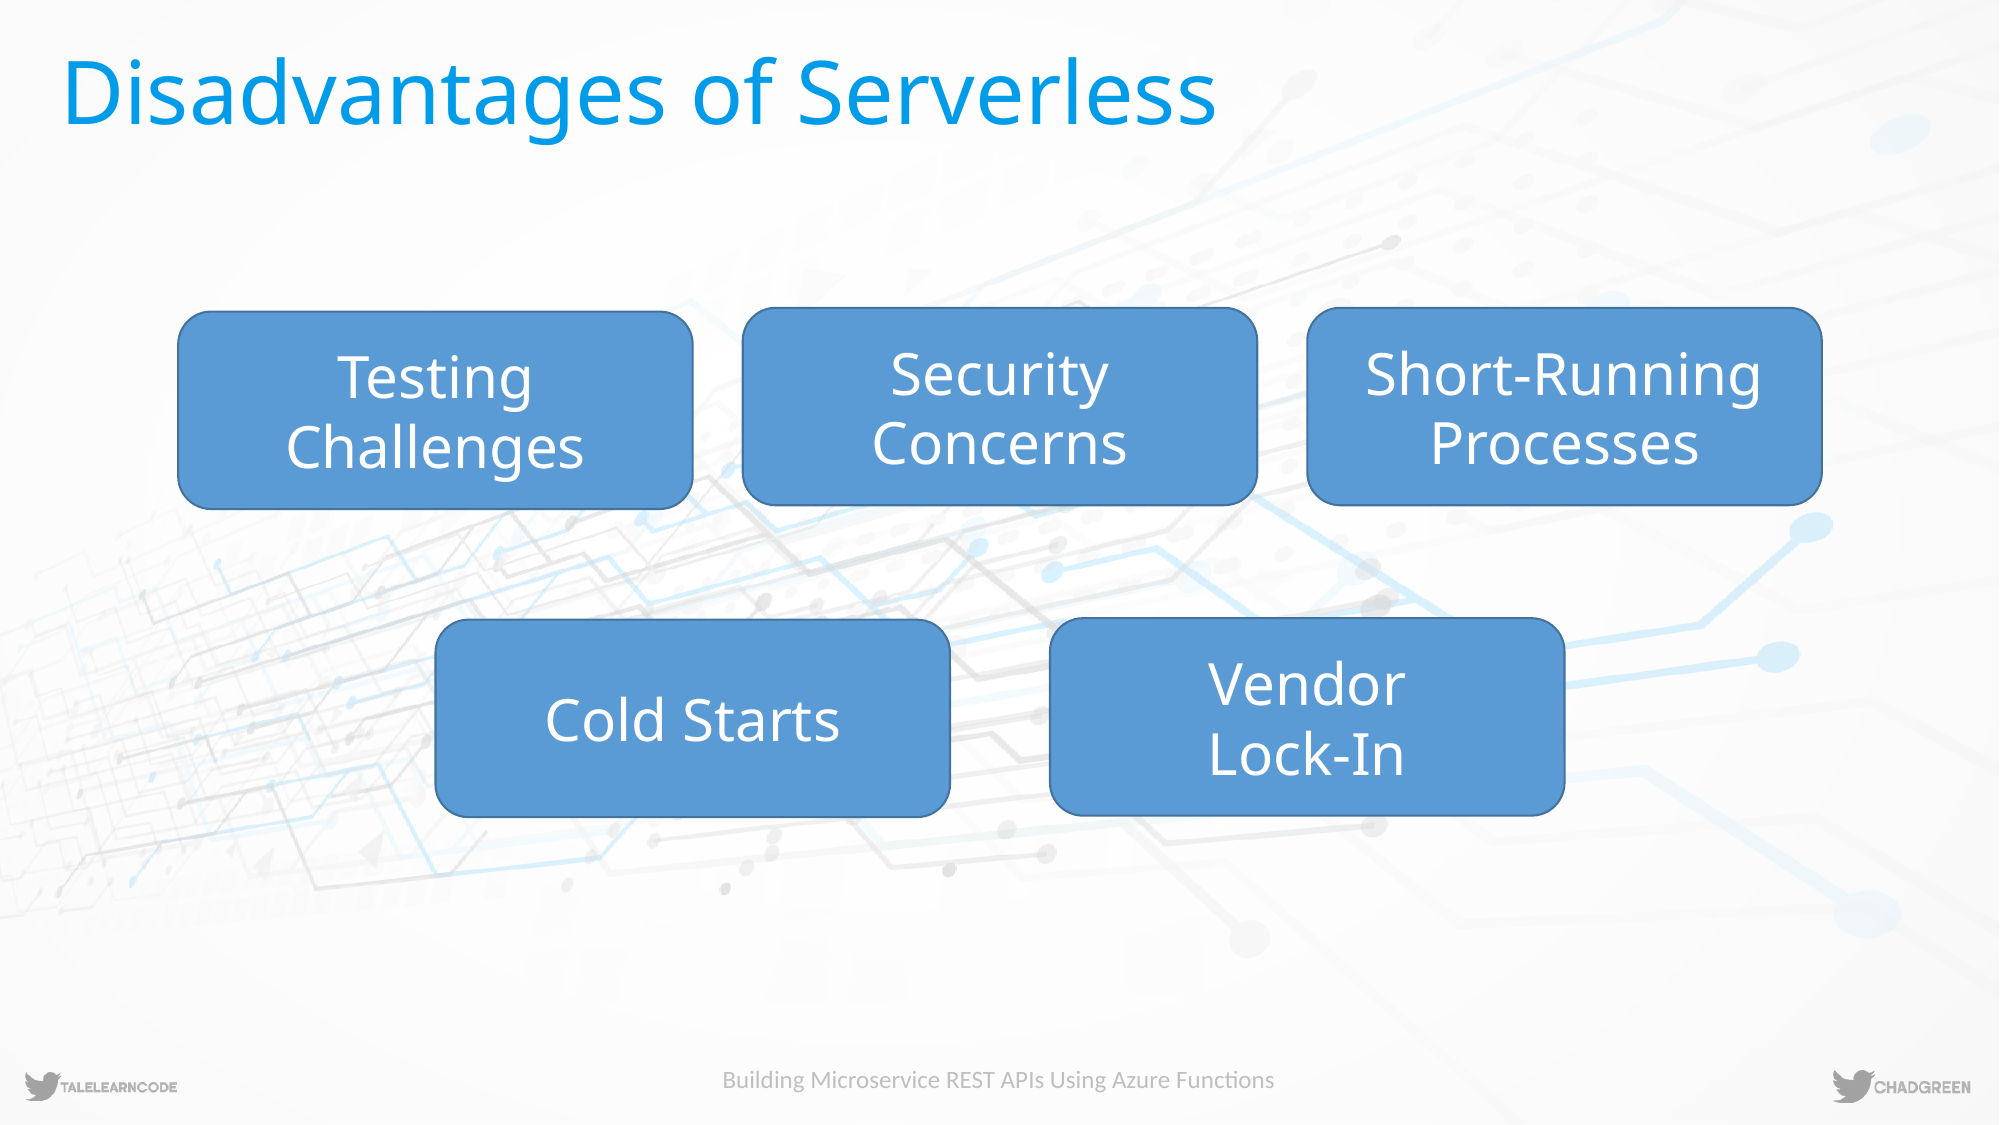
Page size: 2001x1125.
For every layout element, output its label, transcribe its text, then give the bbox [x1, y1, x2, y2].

text_box Testing Challenges [177, 310, 694, 511]
text_box Cold Starts [434, 618, 952, 819]
text_box Short-Running Processes [1306, 306, 1823, 507]
title Disadvantages of Serverless [45, 40, 1952, 152]
text_box Security Concerns [741, 306, 1259, 507]
text_box Vendor Lock-In [1048, 617, 1566, 817]
